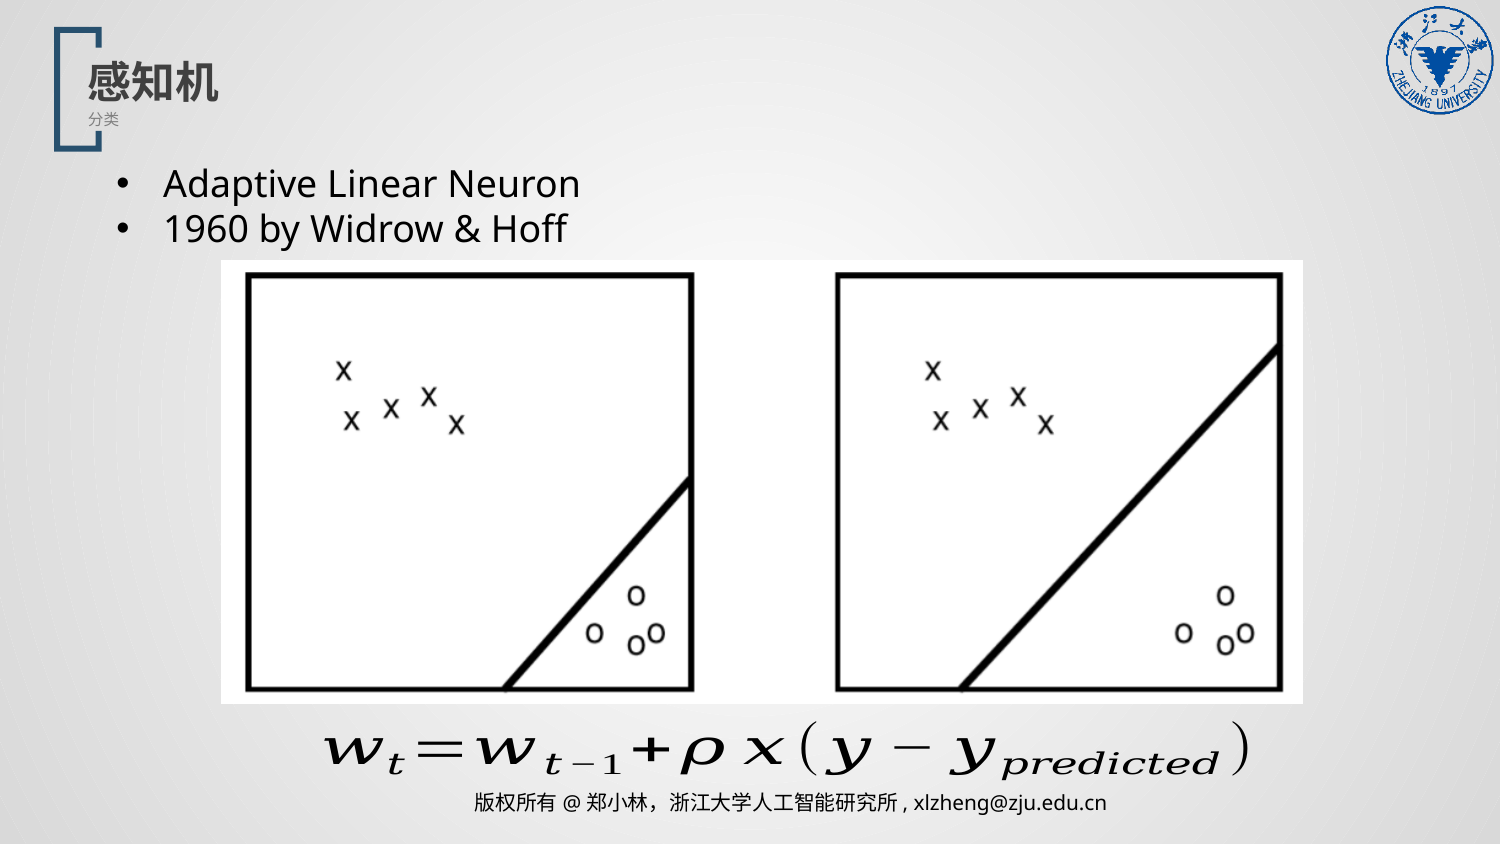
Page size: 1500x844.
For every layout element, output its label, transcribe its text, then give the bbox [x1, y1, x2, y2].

text_box Adaptive Linear Neuron 1960 by Widrow & Hoff [101, 152, 674, 258]
text_box 版权所有@郑小林，浙江大学人工智能研究所, xlzheng@zju.edu.cn [459, 782, 1234, 828]
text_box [54, 26, 647, 152]
picture [1379, 0, 1500, 121]
picture [221, 260, 1303, 704]
